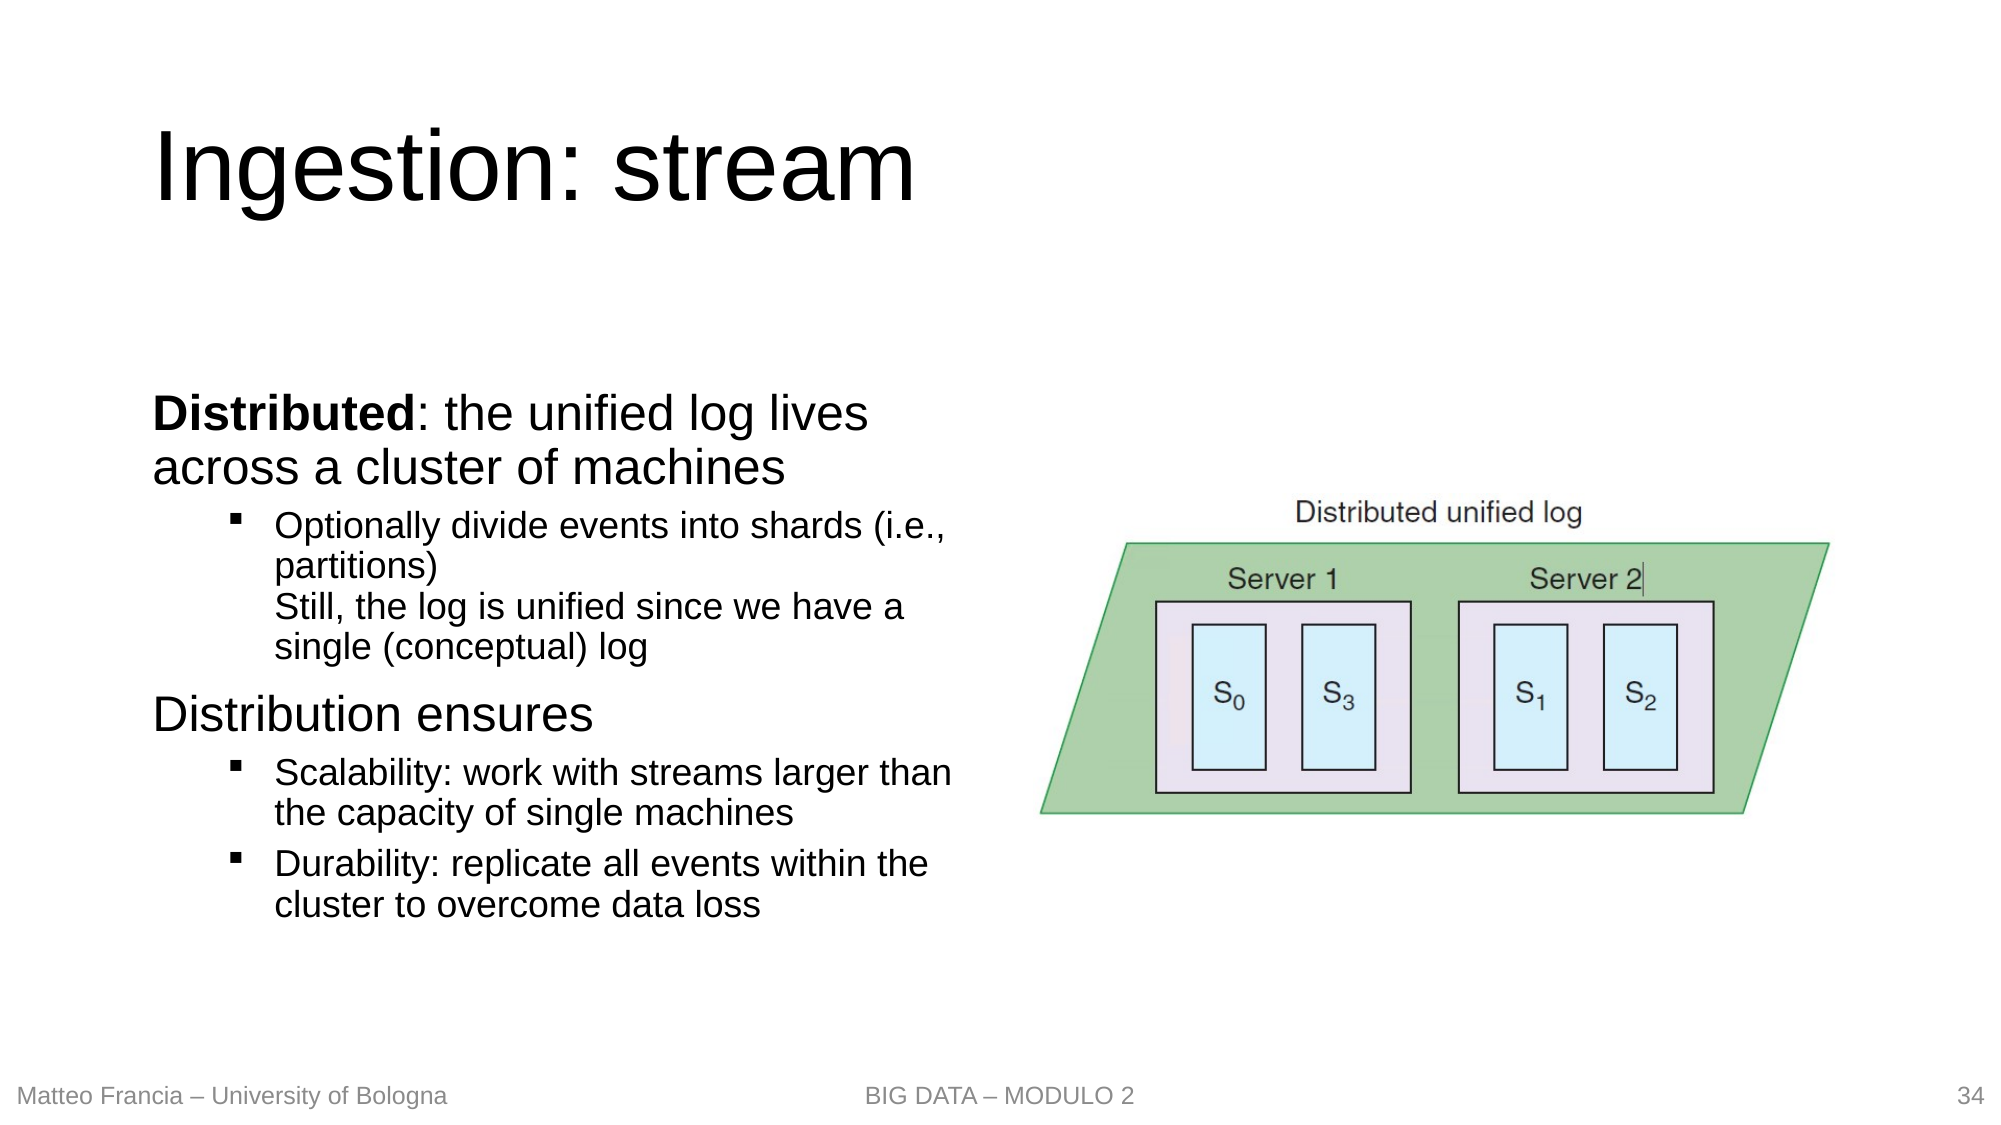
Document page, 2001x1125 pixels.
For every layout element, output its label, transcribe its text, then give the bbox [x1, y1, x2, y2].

list Distributed: the unified log lives across a cluster of machines Optionally divide events into shards (i.e., partitions) Still, the log is unified since we have a single (conceptual) log Distribution ensures Scalability: work with streams larger than the capacity of single machines Durability: replicate all events within the cluster to overcome data loss [137, 299, 988, 1014]
title Ingestion: stream [137, 59, 1863, 278]
footer Matteo Francia – University of Bologna [0, 1065, 466, 1125]
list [1033, 493, 1842, 820]
slide_number 34 [1550, 1065, 2000, 1125]
